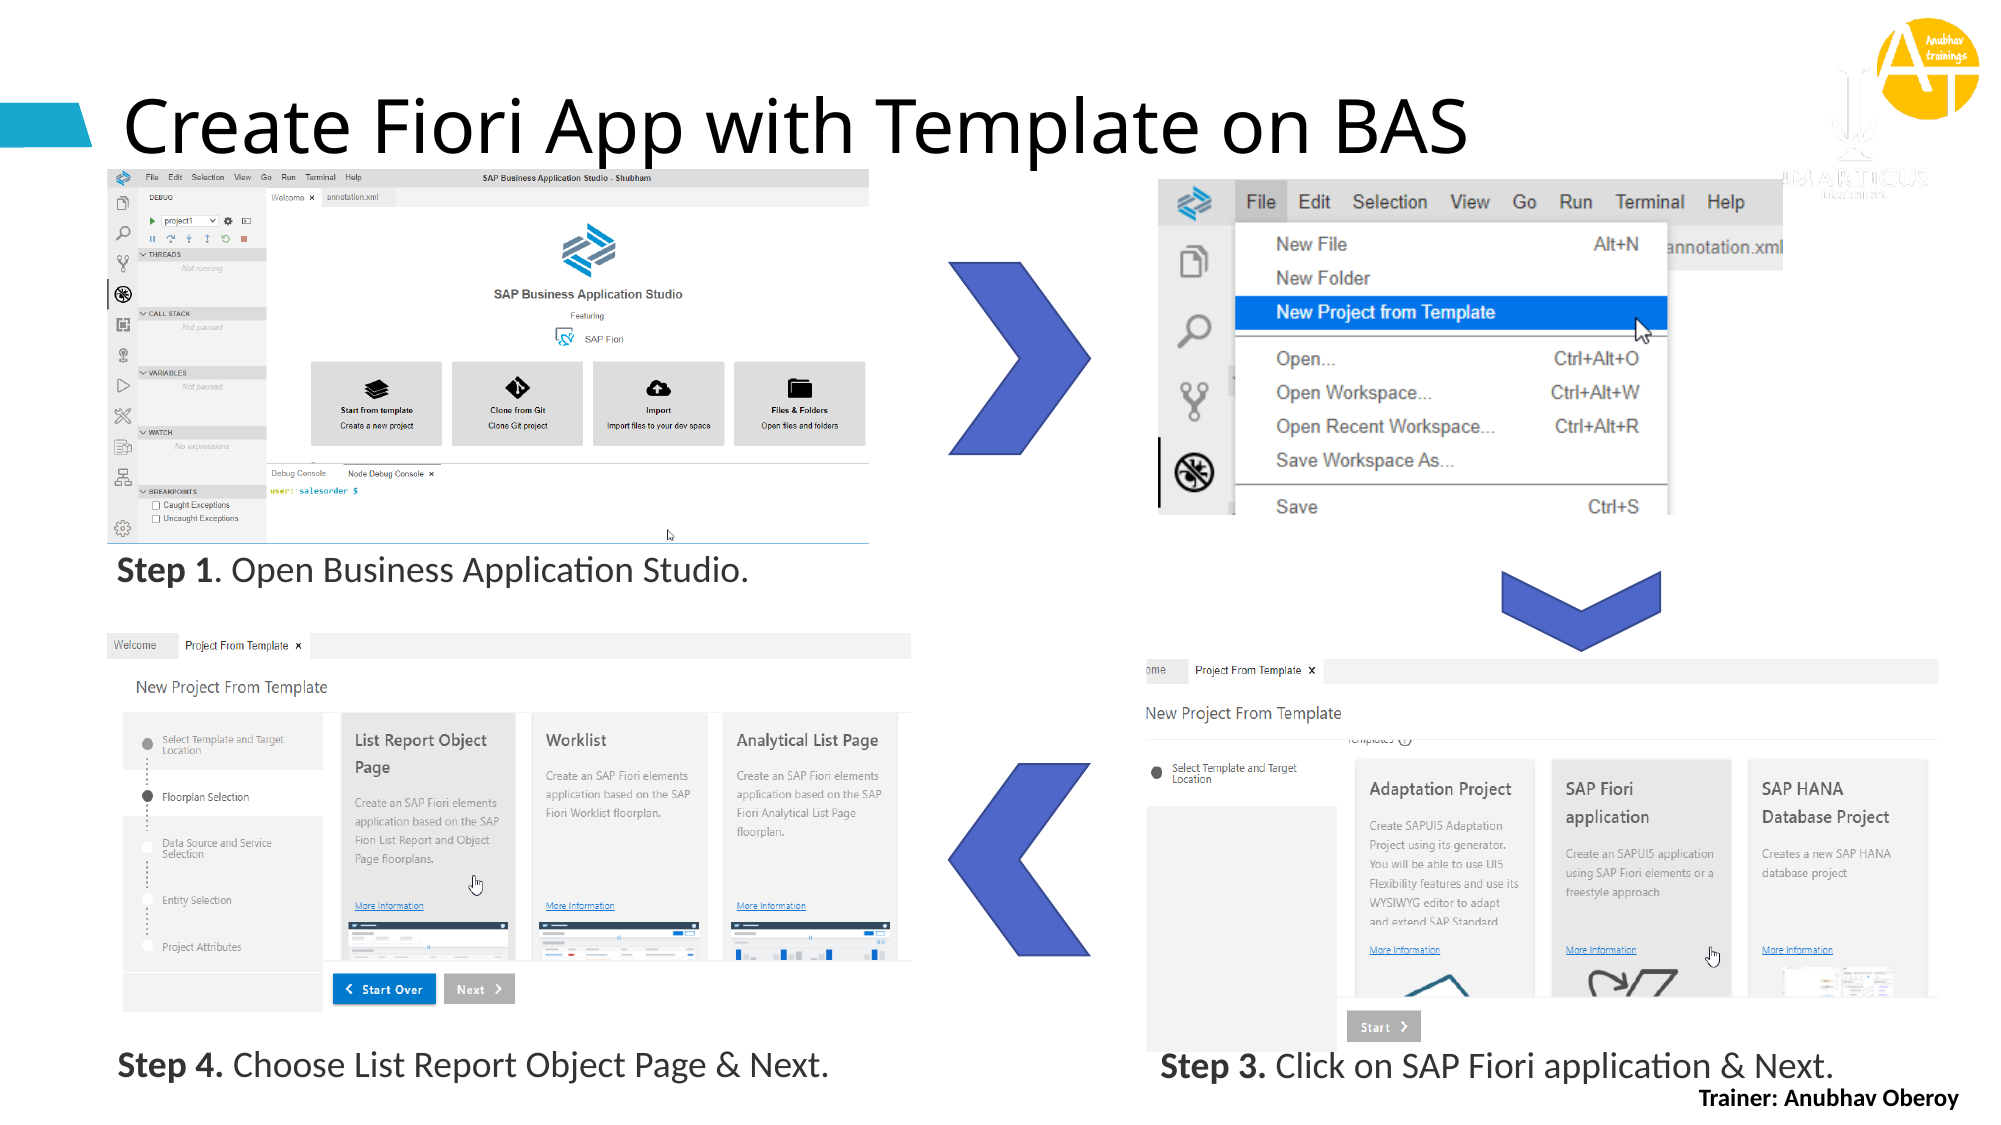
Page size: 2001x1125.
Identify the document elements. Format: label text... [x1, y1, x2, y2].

text_box [947, 763, 1091, 957]
picture [107, 633, 911, 1012]
text_box [947, 261, 1092, 456]
text_box [0, 101, 94, 149]
picture [1158, 11, 1985, 515]
text_box Trainer: Anubhav Oberoy [1660, 1074, 1998, 1125]
picture [1146, 657, 1939, 1052]
text_box Create Fiori App with Template on BAS [107, 81, 1781, 187]
text_box Step 1. Open Business Application Studio. [102, 538, 911, 598]
text_box Step 3. Click on SAP Fiori application & Next. [1145, 1033, 1972, 1093]
picture [107, 169, 869, 544]
text_box [1501, 570, 1662, 653]
text_box Step 4. Choose List Report Object Page & Next. [102, 1032, 846, 1092]
